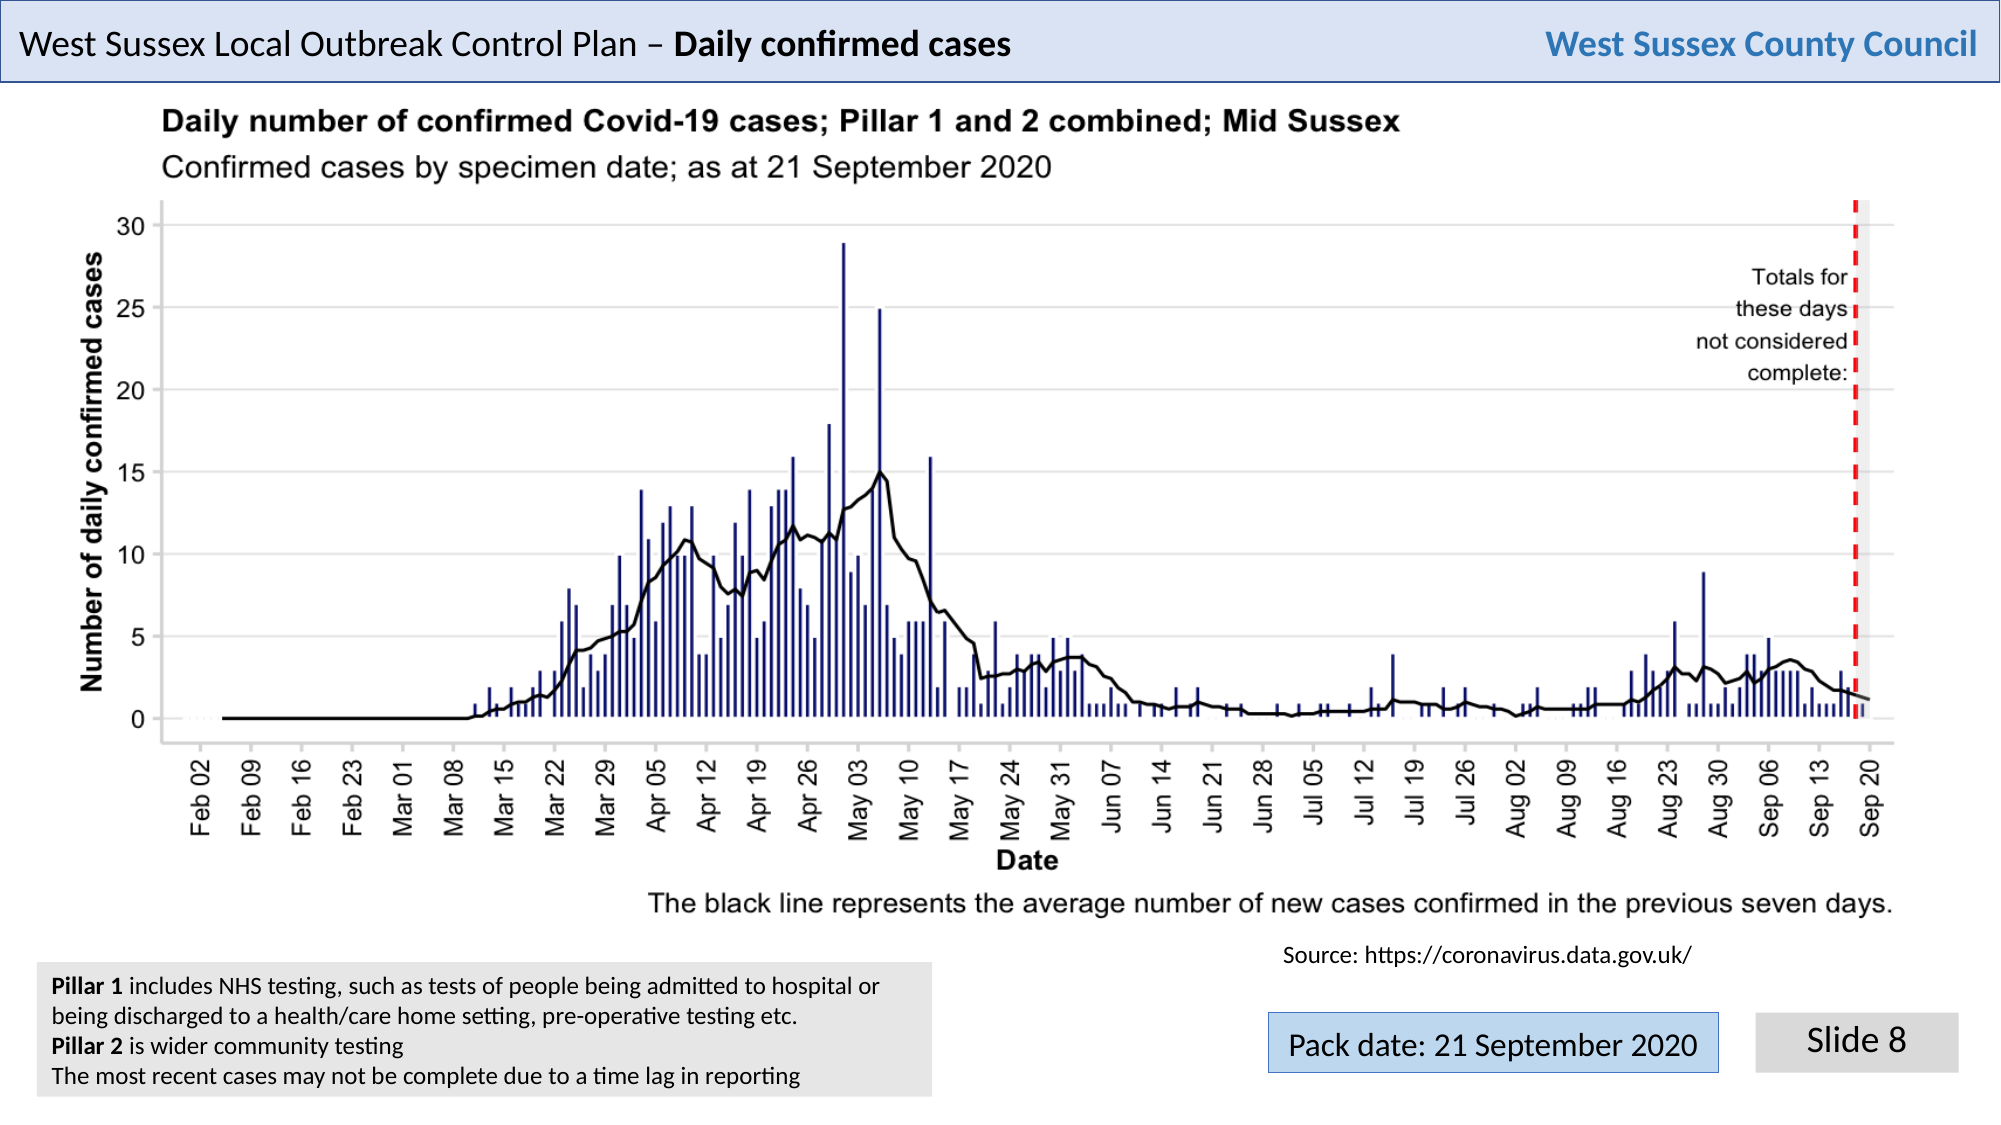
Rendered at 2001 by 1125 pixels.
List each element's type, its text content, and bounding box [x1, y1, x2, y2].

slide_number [1268, 1012, 1719, 1073]
picture [63, 91, 1912, 935]
list Source: https://coronavirus.data.gov.uk/ [1268, 935, 1912, 995]
list Slide 8 [1755, 1012, 1959, 1073]
